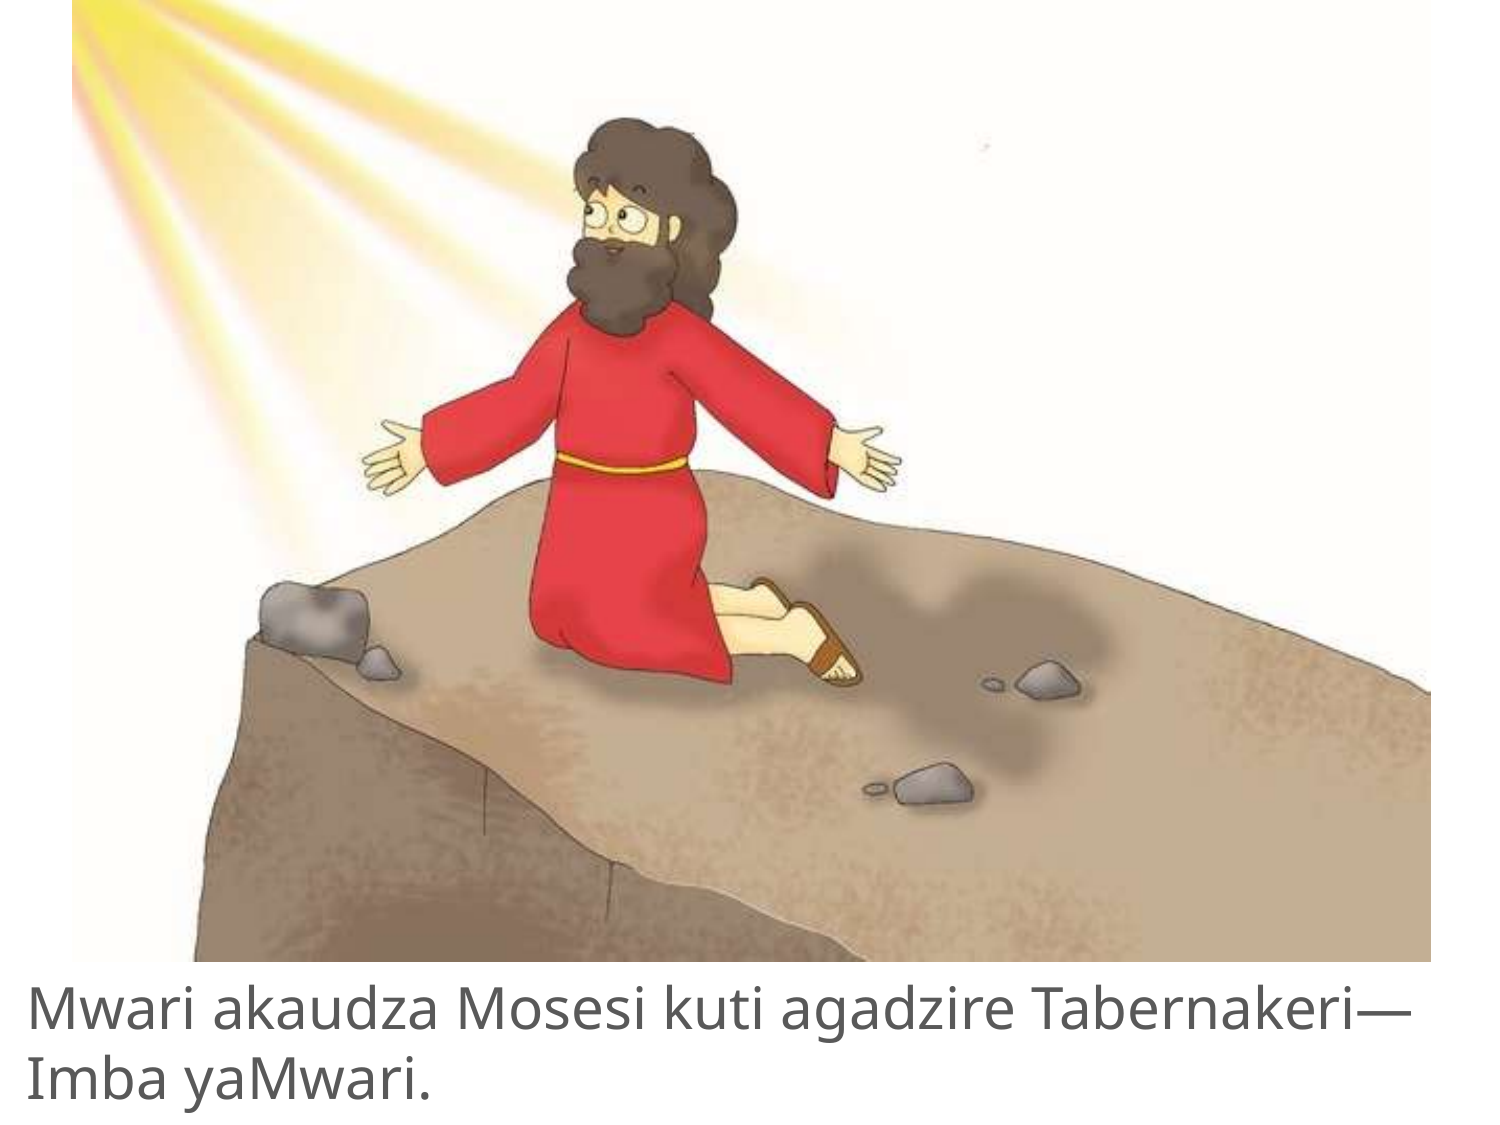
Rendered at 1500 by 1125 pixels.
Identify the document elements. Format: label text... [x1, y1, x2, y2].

picture [72, 0, 1431, 963]
text_box Mwari akaudza Mosesi kuti agadzire Tabernakeri—Imba yaMwari. [11, 964, 1483, 1119]
